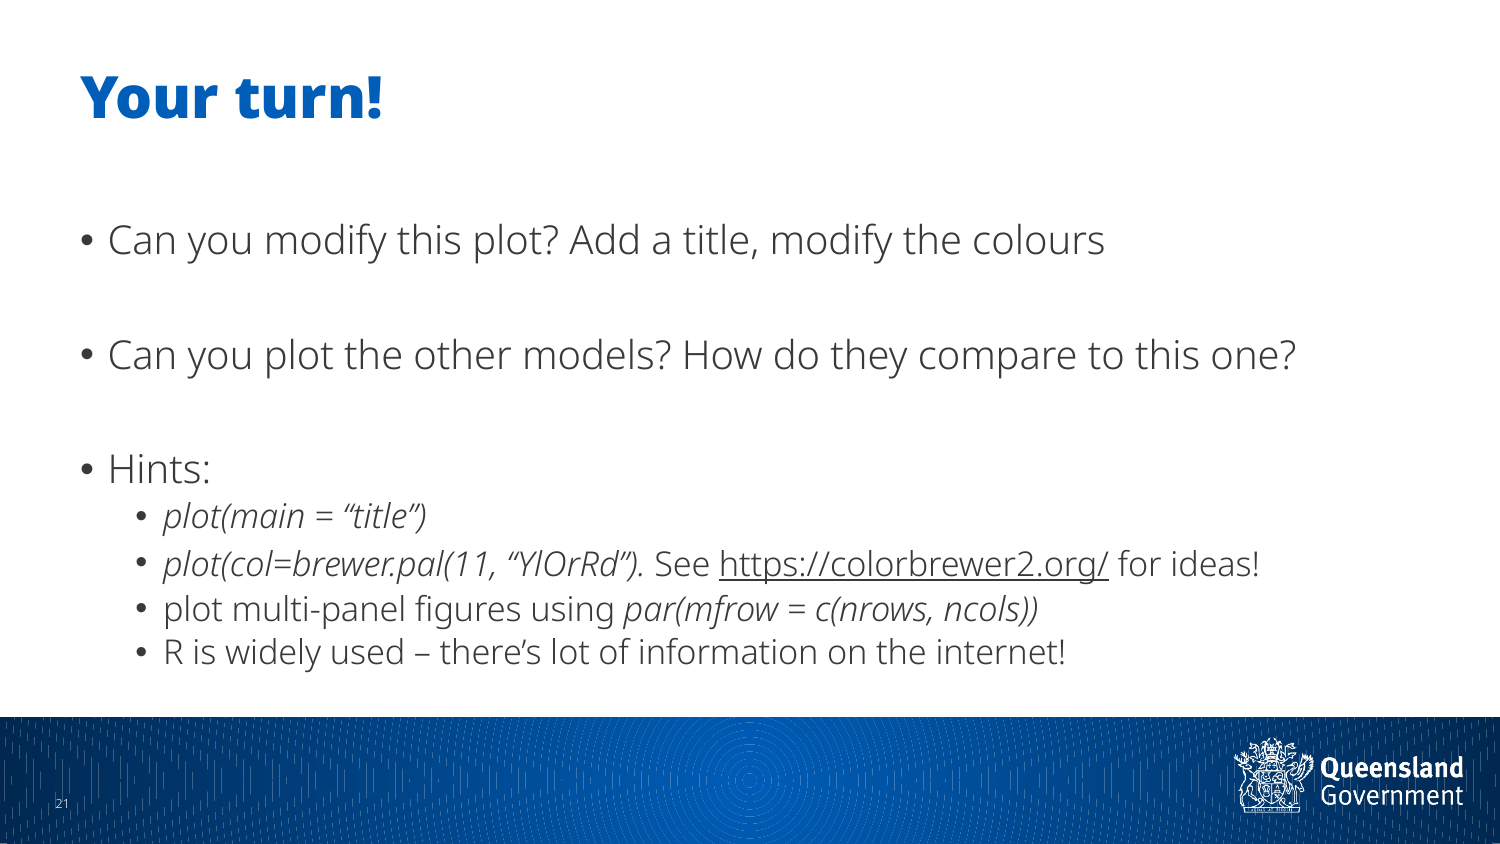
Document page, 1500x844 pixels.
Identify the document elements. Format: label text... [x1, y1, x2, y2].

picture [1229, 733, 1469, 818]
list Can you modify this plot? Add a title, modify the colours Can you plot the other models? How do they compare to this one? Hints: plot(main = “title”) plot(col=brewer.pal(11, “YlOrRd”). See https://colorbrewer2.org/ for ideas! plot multi-panel figures using par(mfrow = c(nrows, ncols)) R is widely used – there’s lot of information on the internet! [65, 213, 1428, 687]
slide_number 20 [16, 782, 86, 827]
title Your turn! [65, 17, 1428, 181]
